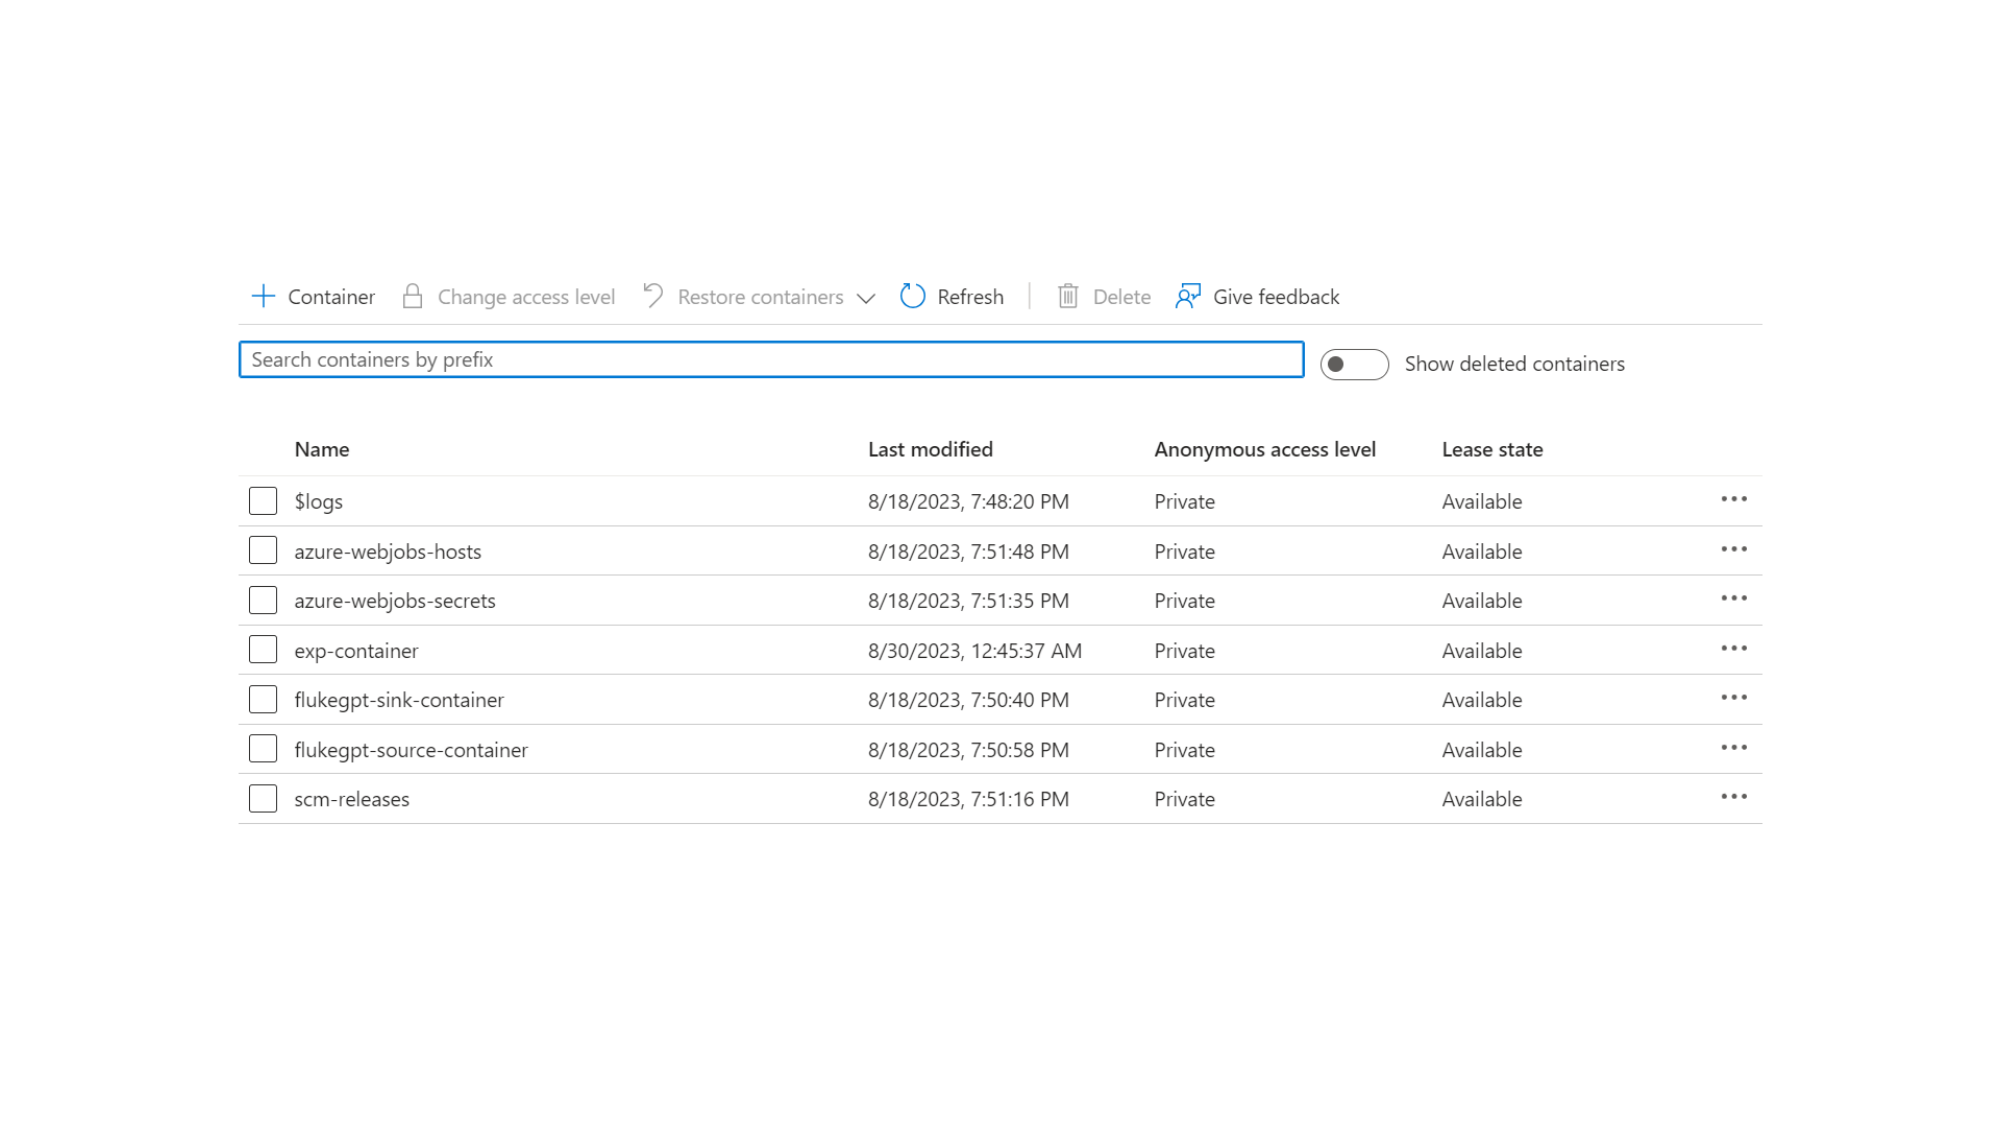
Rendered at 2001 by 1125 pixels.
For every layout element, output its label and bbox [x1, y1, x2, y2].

picture [224, 255, 1775, 870]
